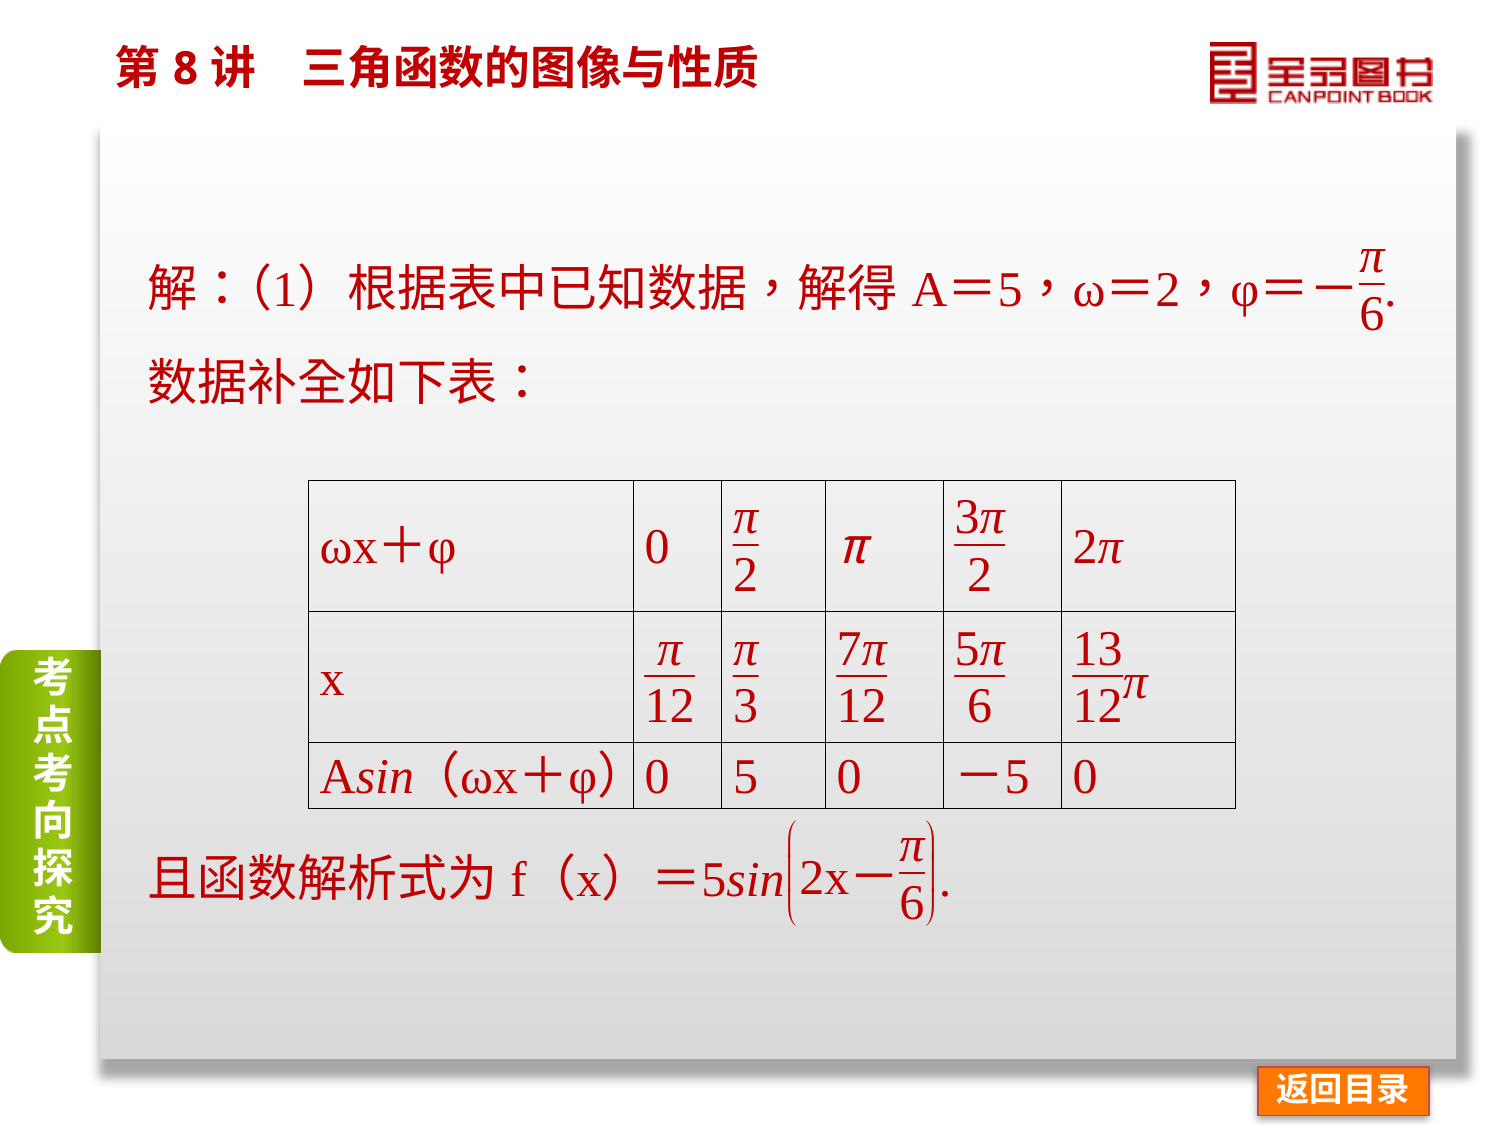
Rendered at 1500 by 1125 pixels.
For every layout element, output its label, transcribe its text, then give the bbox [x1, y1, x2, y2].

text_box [135, 219, 1409, 972]
text_box 第8讲 三角函数的图像与性质 [100, 27, 1199, 106]
text_box 返回目录 [1257, 1066, 1430, 1116]
picture [1210, 42, 1433, 104]
picture [0, 650, 101, 953]
